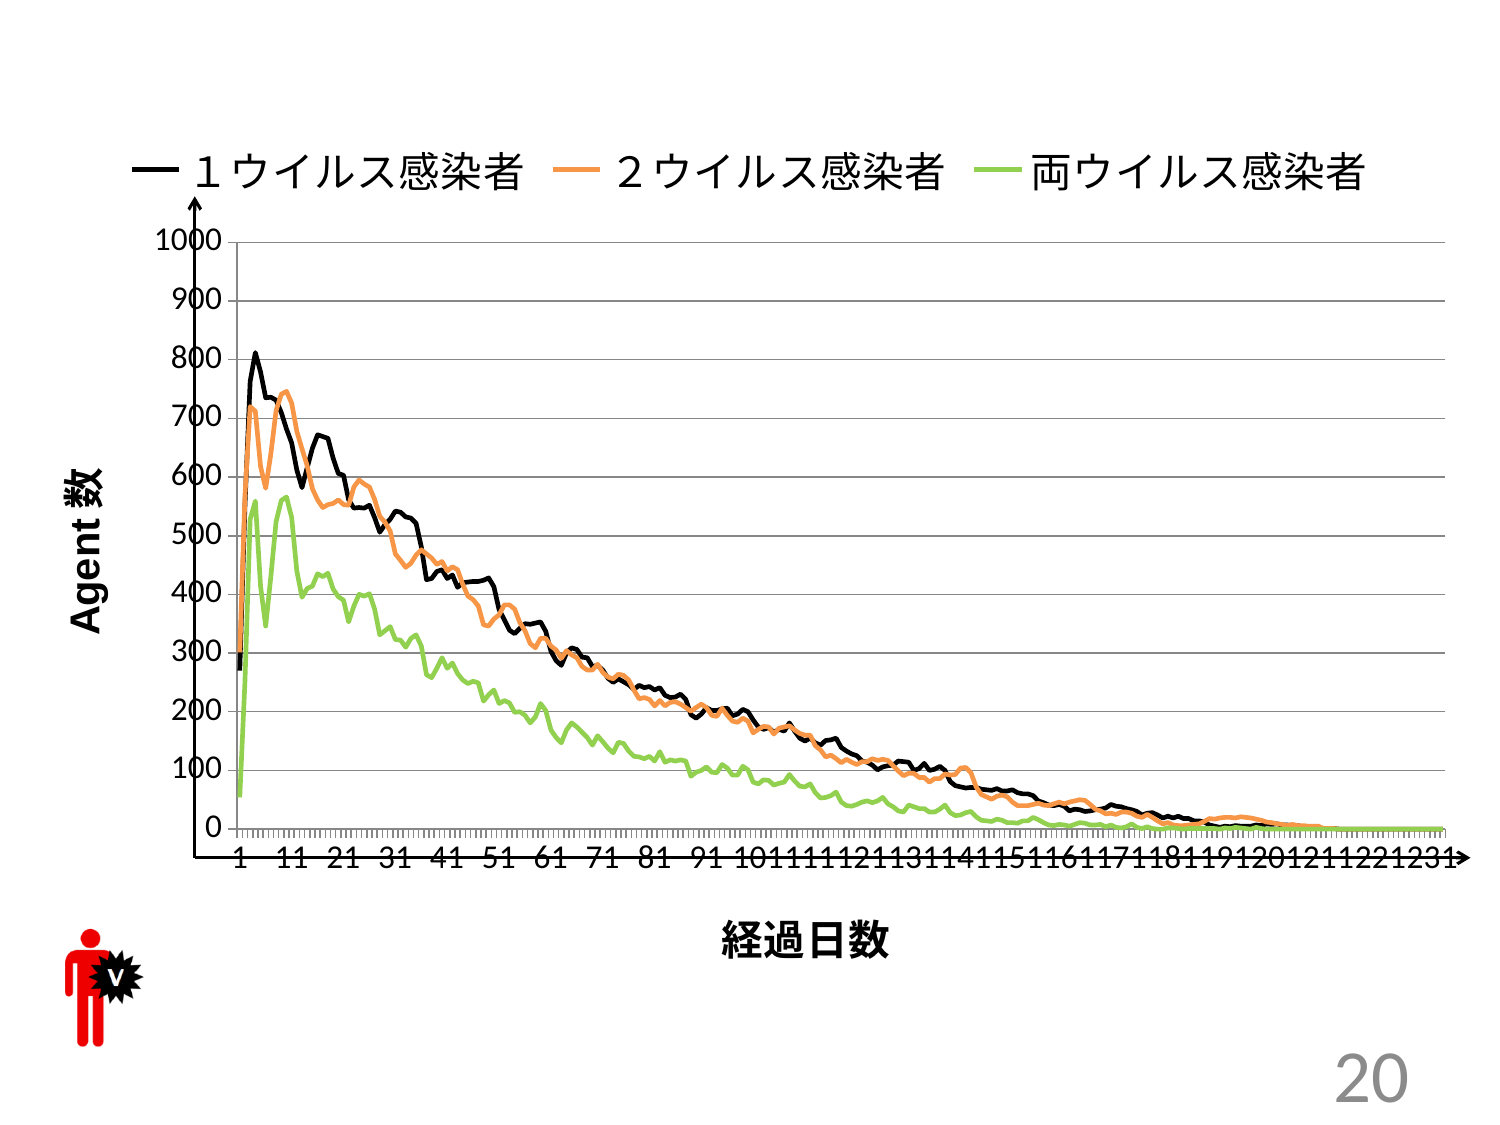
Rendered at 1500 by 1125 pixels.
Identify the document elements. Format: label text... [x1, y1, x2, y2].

chart [11, 119, 1489, 1006]
picture [64, 928, 144, 1047]
slide_number 20 [1074, 1042, 1425, 1103]
